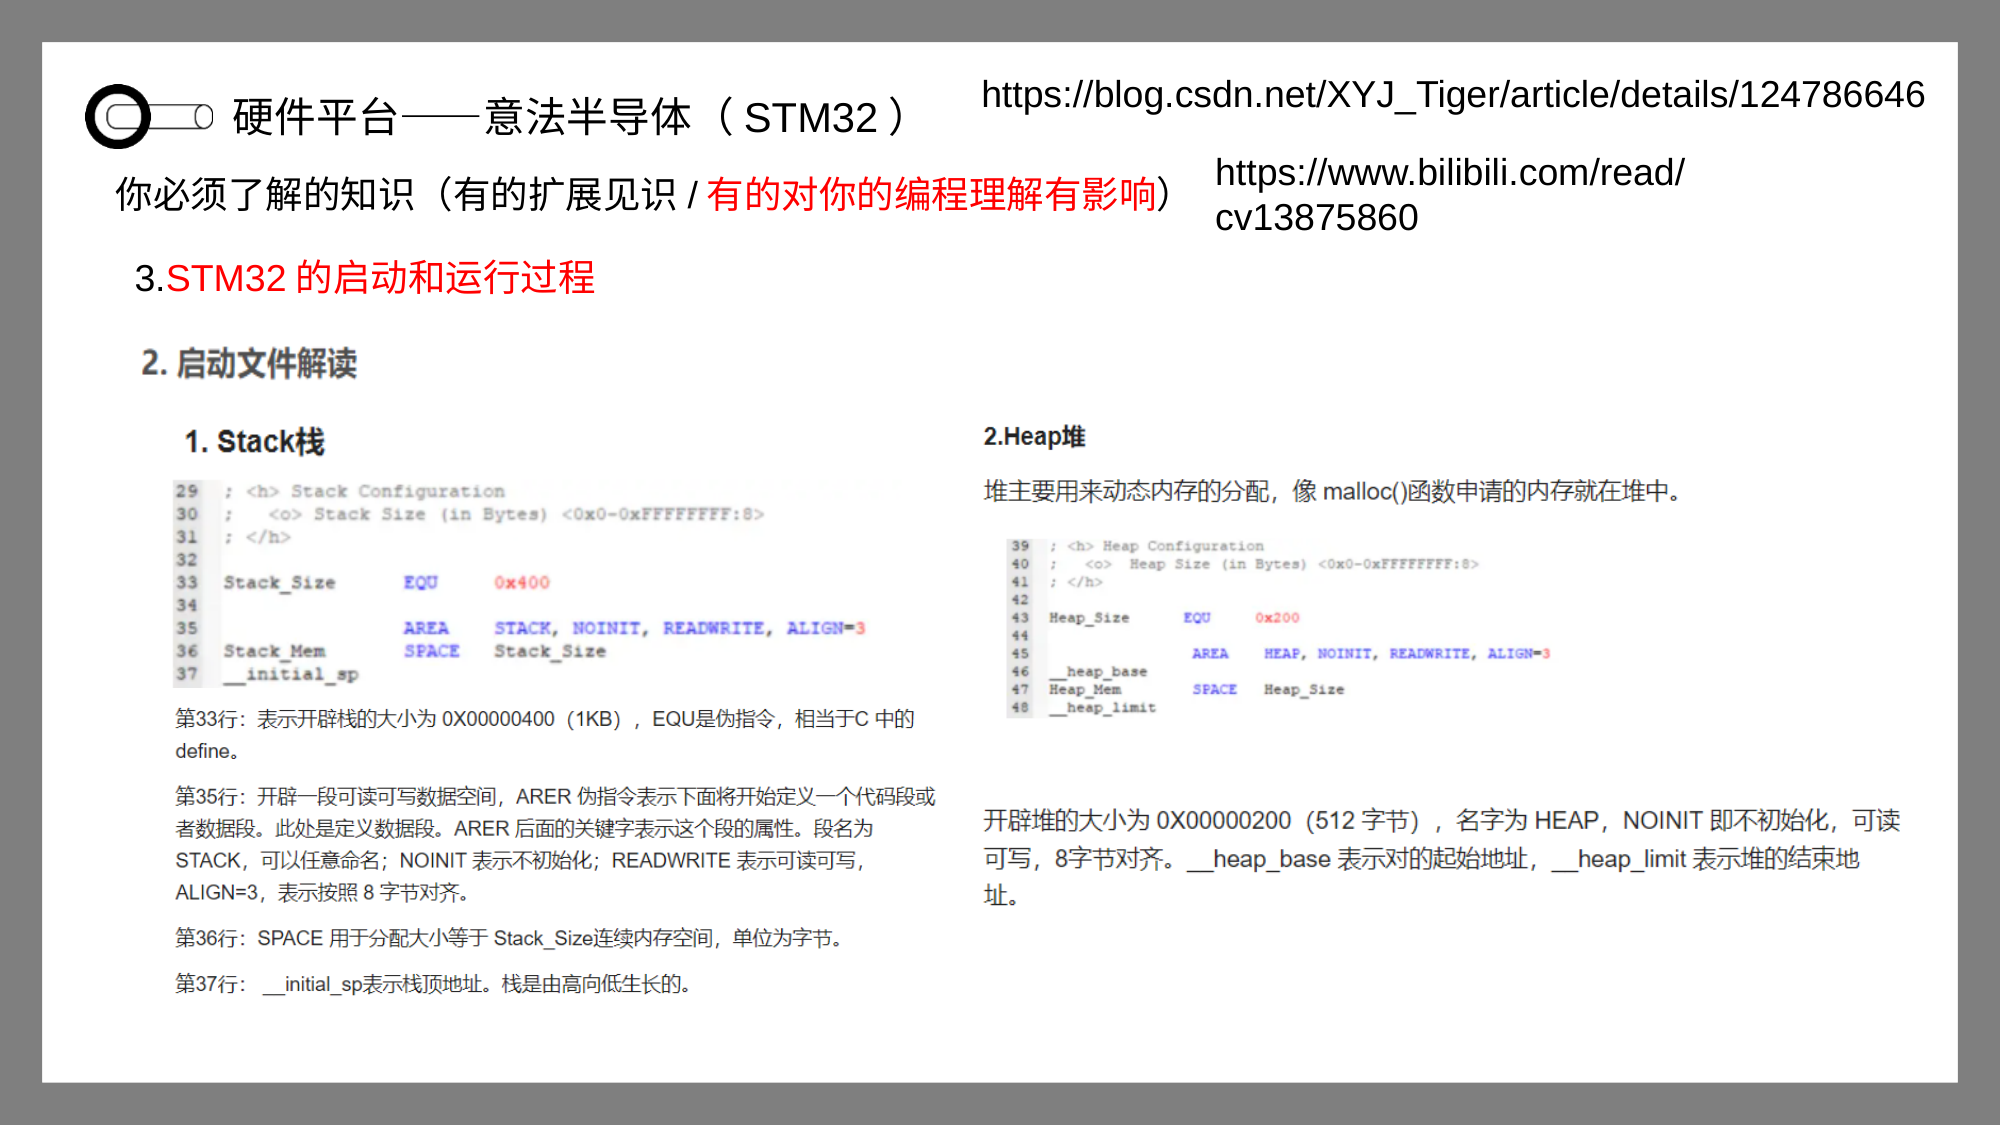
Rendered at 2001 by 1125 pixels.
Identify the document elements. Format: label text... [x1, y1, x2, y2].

text_box [0, 0, 2000, 1125]
text_box https://www.bilibili.com/read/cv13875860 [1200, 140, 1895, 245]
picture [167, 693, 946, 1007]
text_box https://blog.csdn.net/XYJ_Tiger/article/details/124786646 [966, 62, 1967, 123]
text_box 3.STM32的启动和运行过程 [119, 246, 611, 306]
picture [124, 328, 379, 401]
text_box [85, 84, 1114, 149]
picture [966, 403, 1924, 932]
text_box 你必须了解的知识（有的扩展见识/有的对你的编程理解有影响） [101, 163, 1200, 224]
picture [167, 403, 365, 470]
picture [167, 474, 902, 688]
